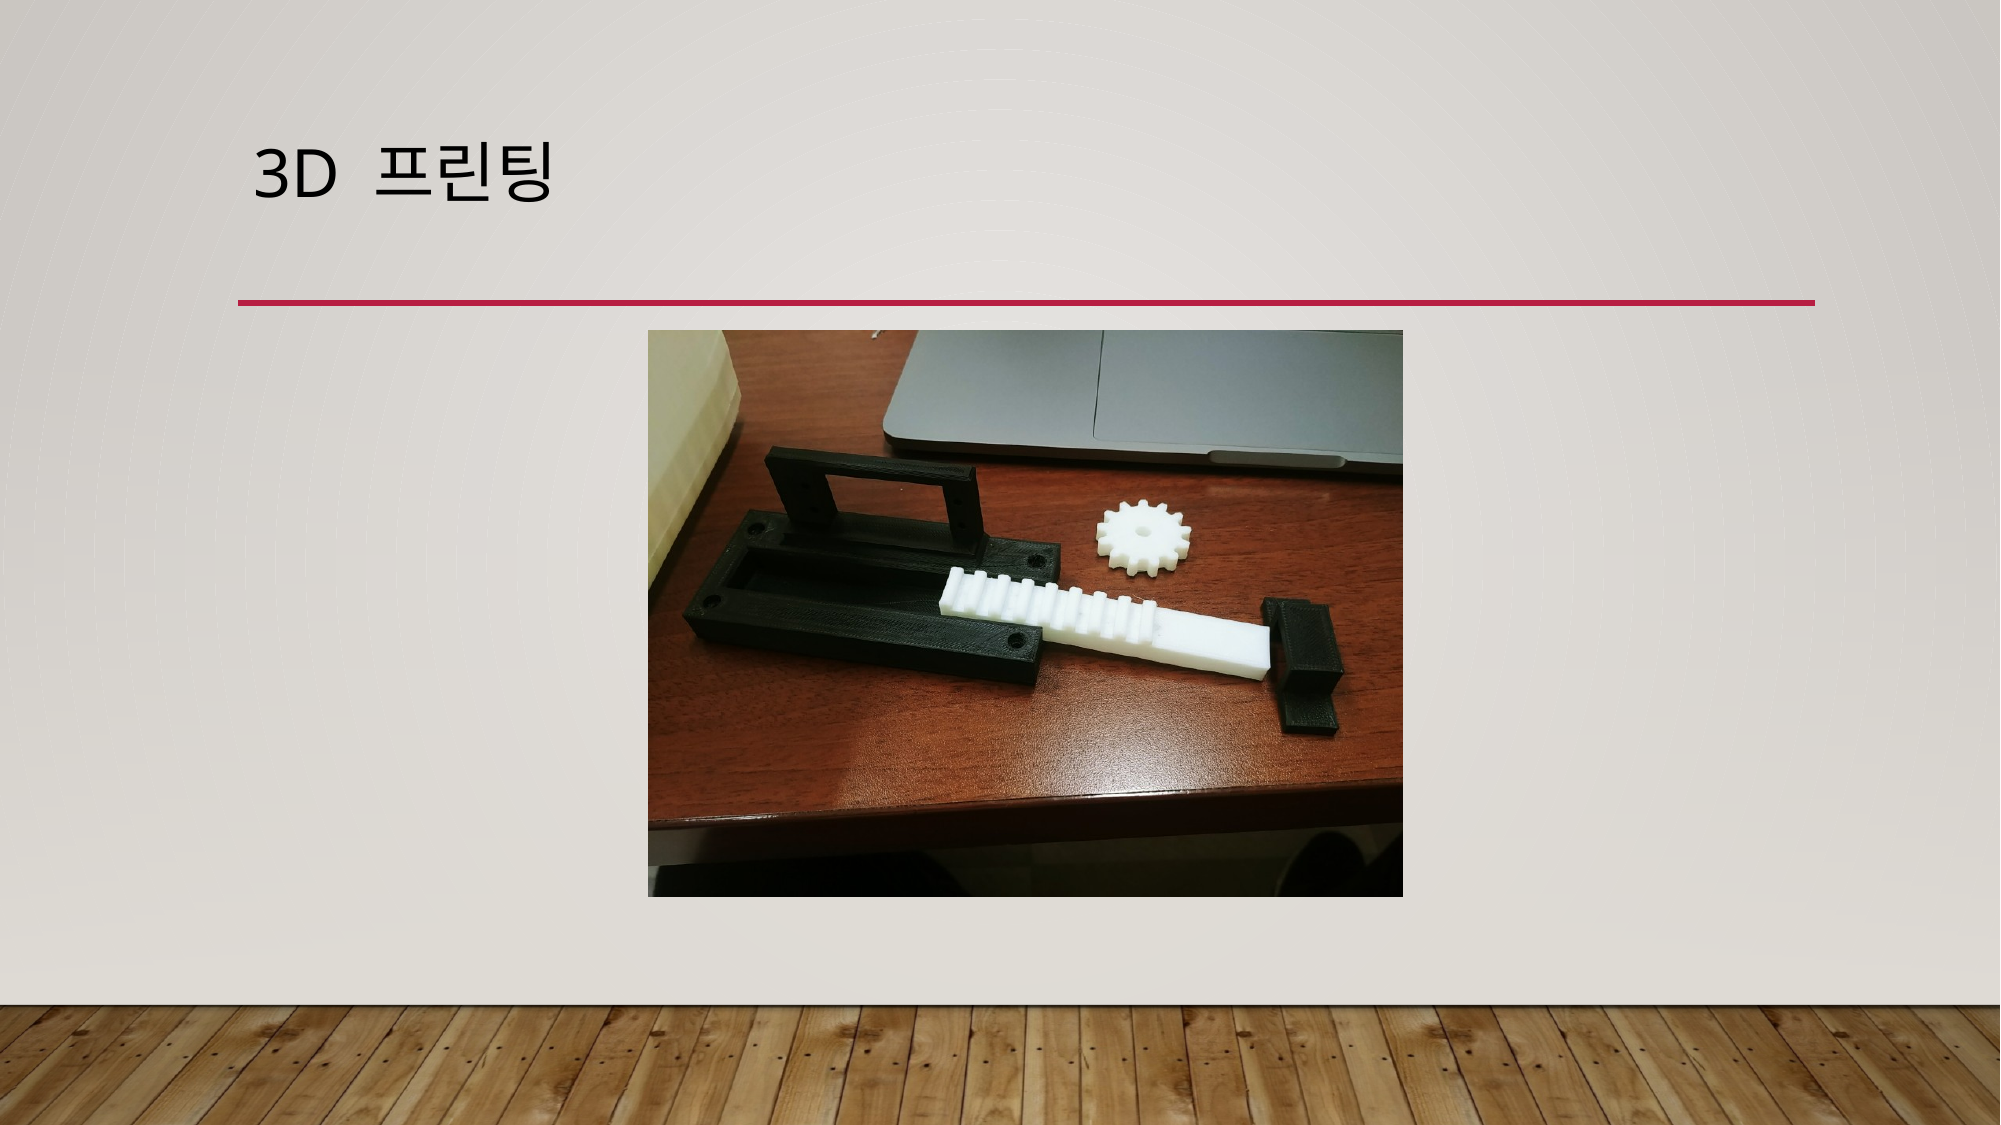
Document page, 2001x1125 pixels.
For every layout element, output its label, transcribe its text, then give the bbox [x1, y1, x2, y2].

title 3D 프린팅 [238, 131, 1814, 305]
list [648, 330, 1404, 897]
picture [0, 1005, 2000, 1125]
